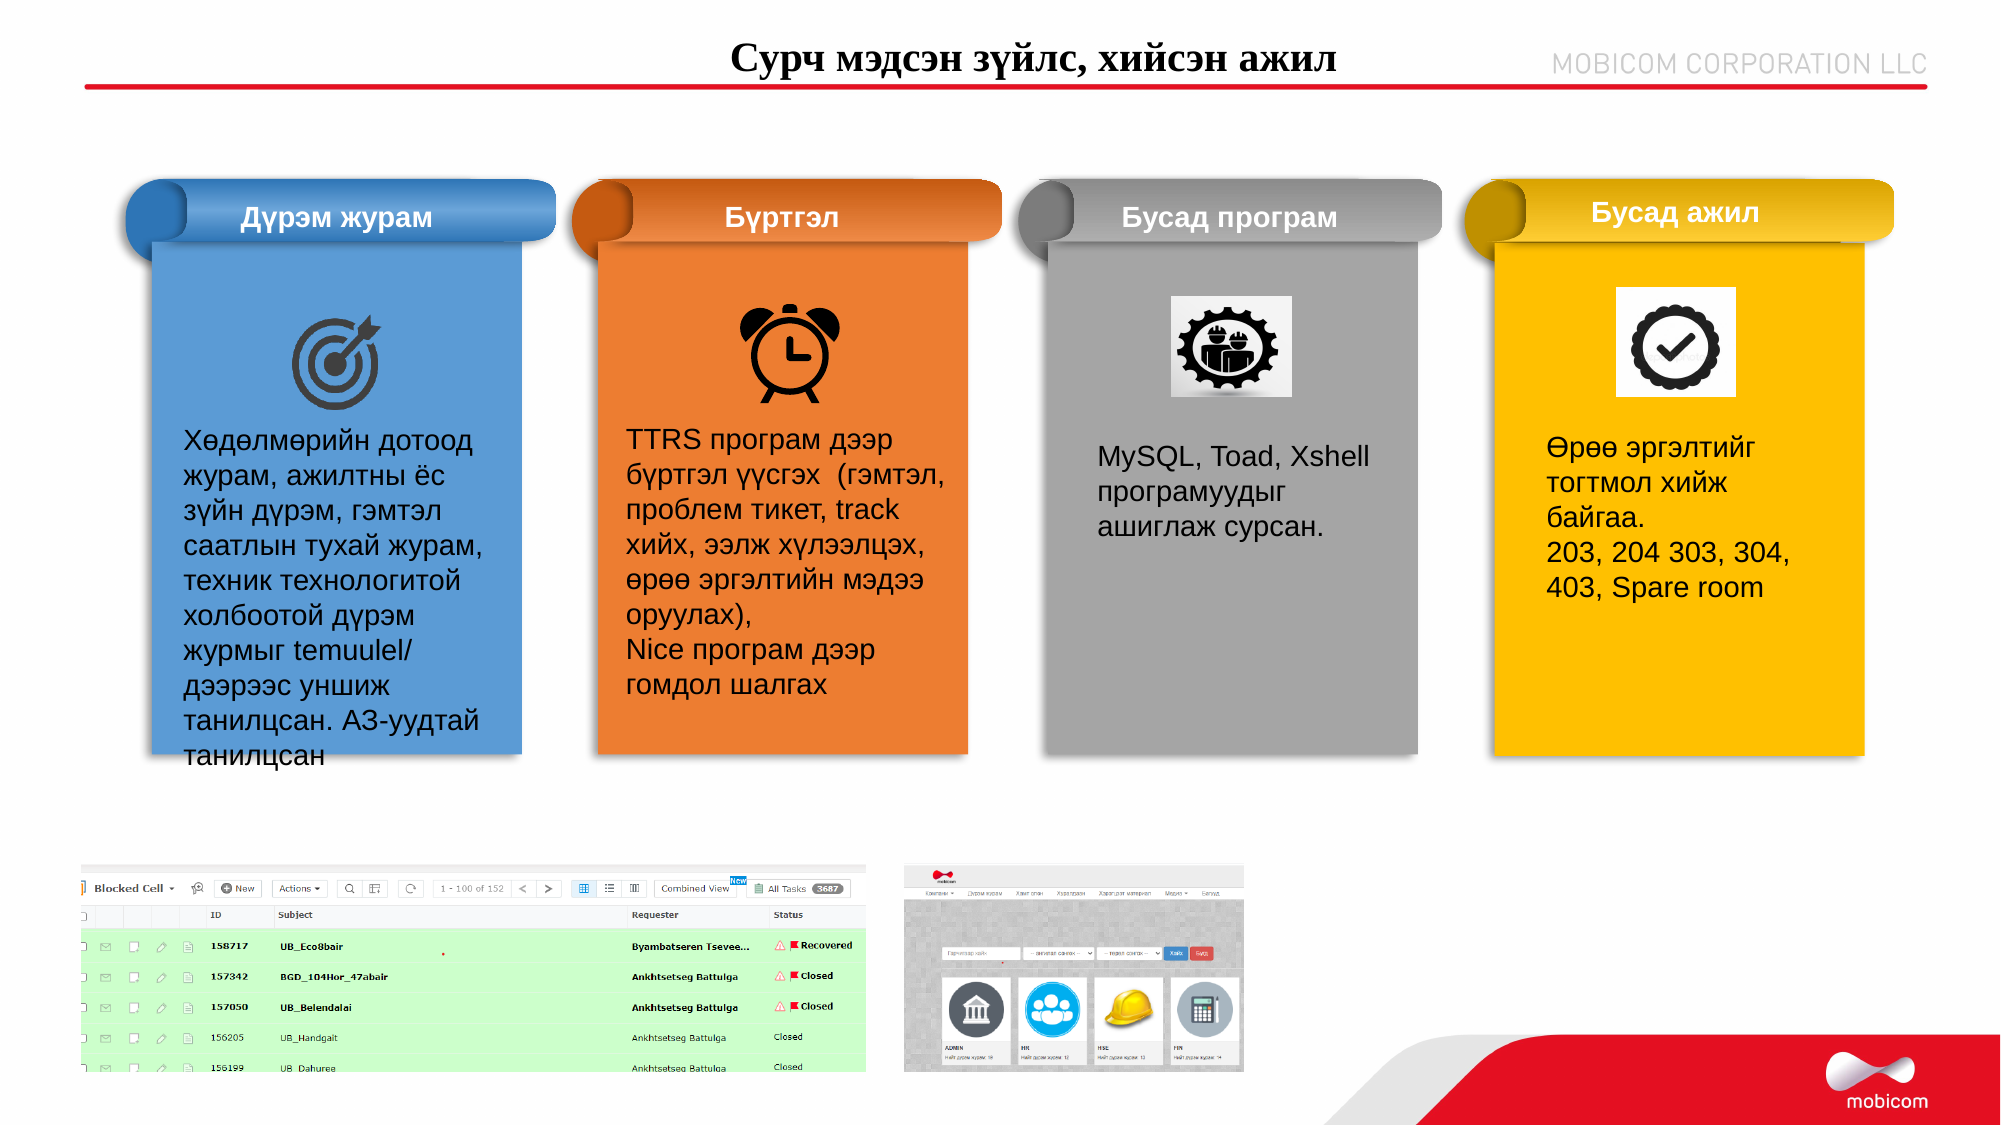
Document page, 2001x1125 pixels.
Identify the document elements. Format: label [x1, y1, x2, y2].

picture [0, 0, 2001, 1125]
text_box [125, 0, 1895, 757]
picture [297, 757, 304, 763]
picture [200, 757, 207, 763]
